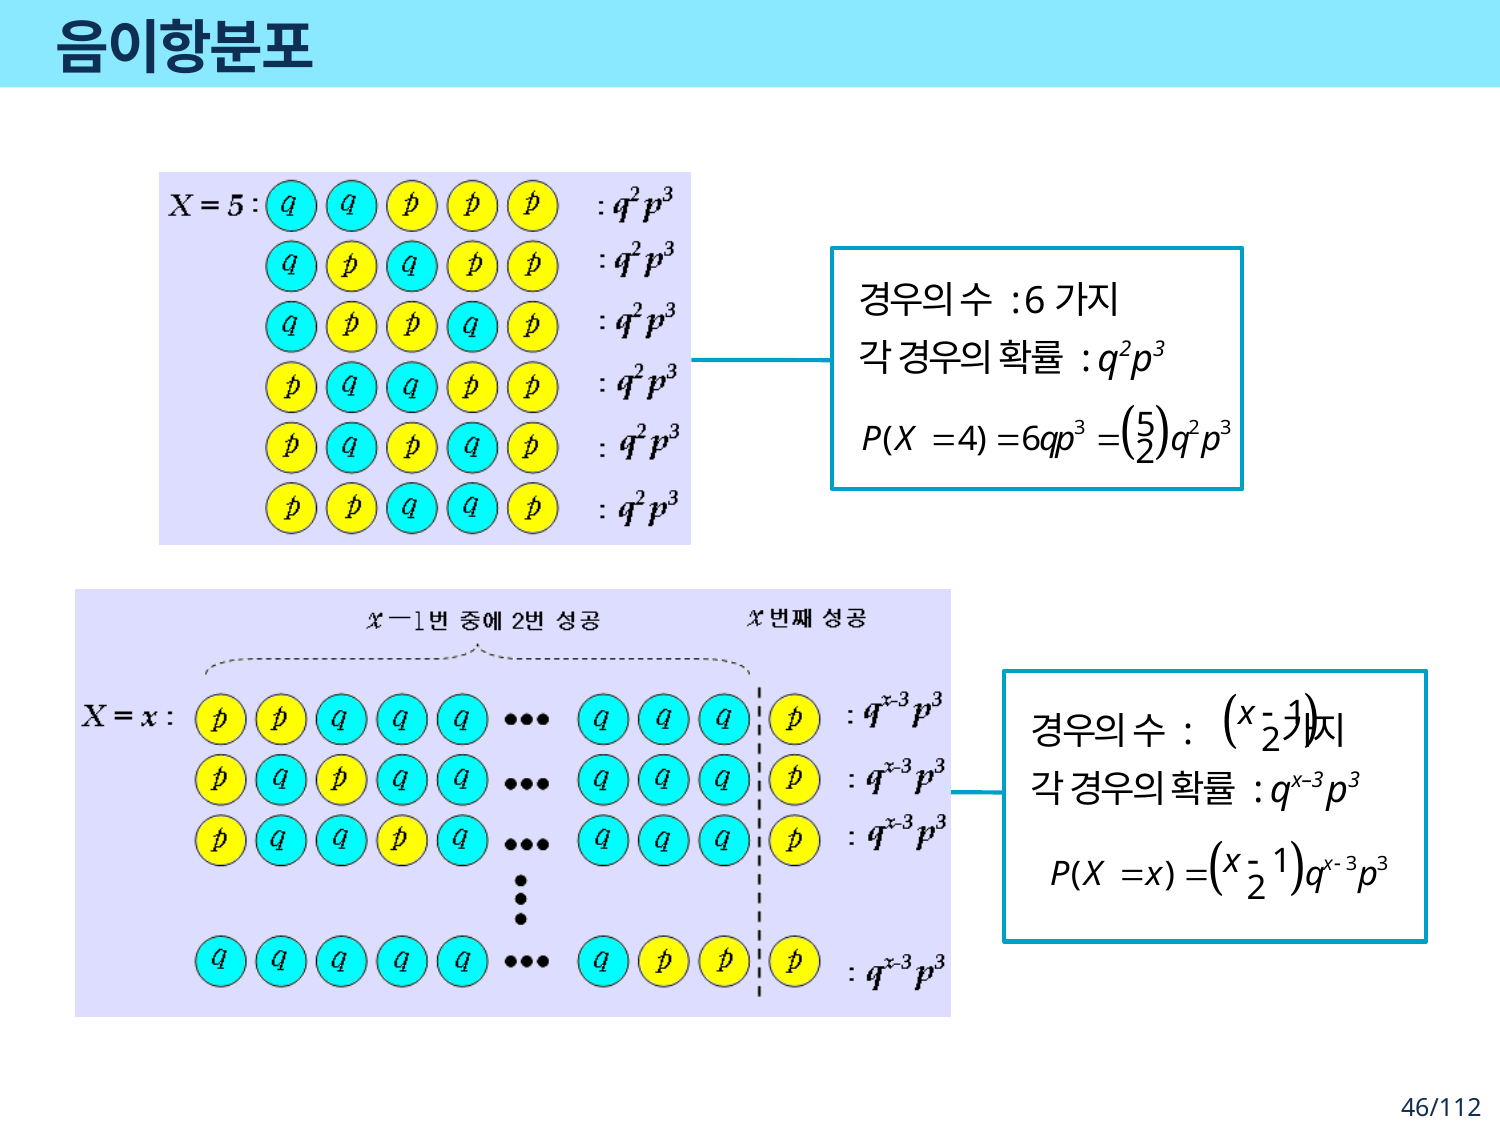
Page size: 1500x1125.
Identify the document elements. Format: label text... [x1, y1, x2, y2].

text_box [831, 247, 1243, 490]
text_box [1004, 670, 1430, 942]
title 음이항분포 [40, 5, 1288, 84]
picture [159, 172, 692, 545]
picture [75, 589, 951, 1017]
